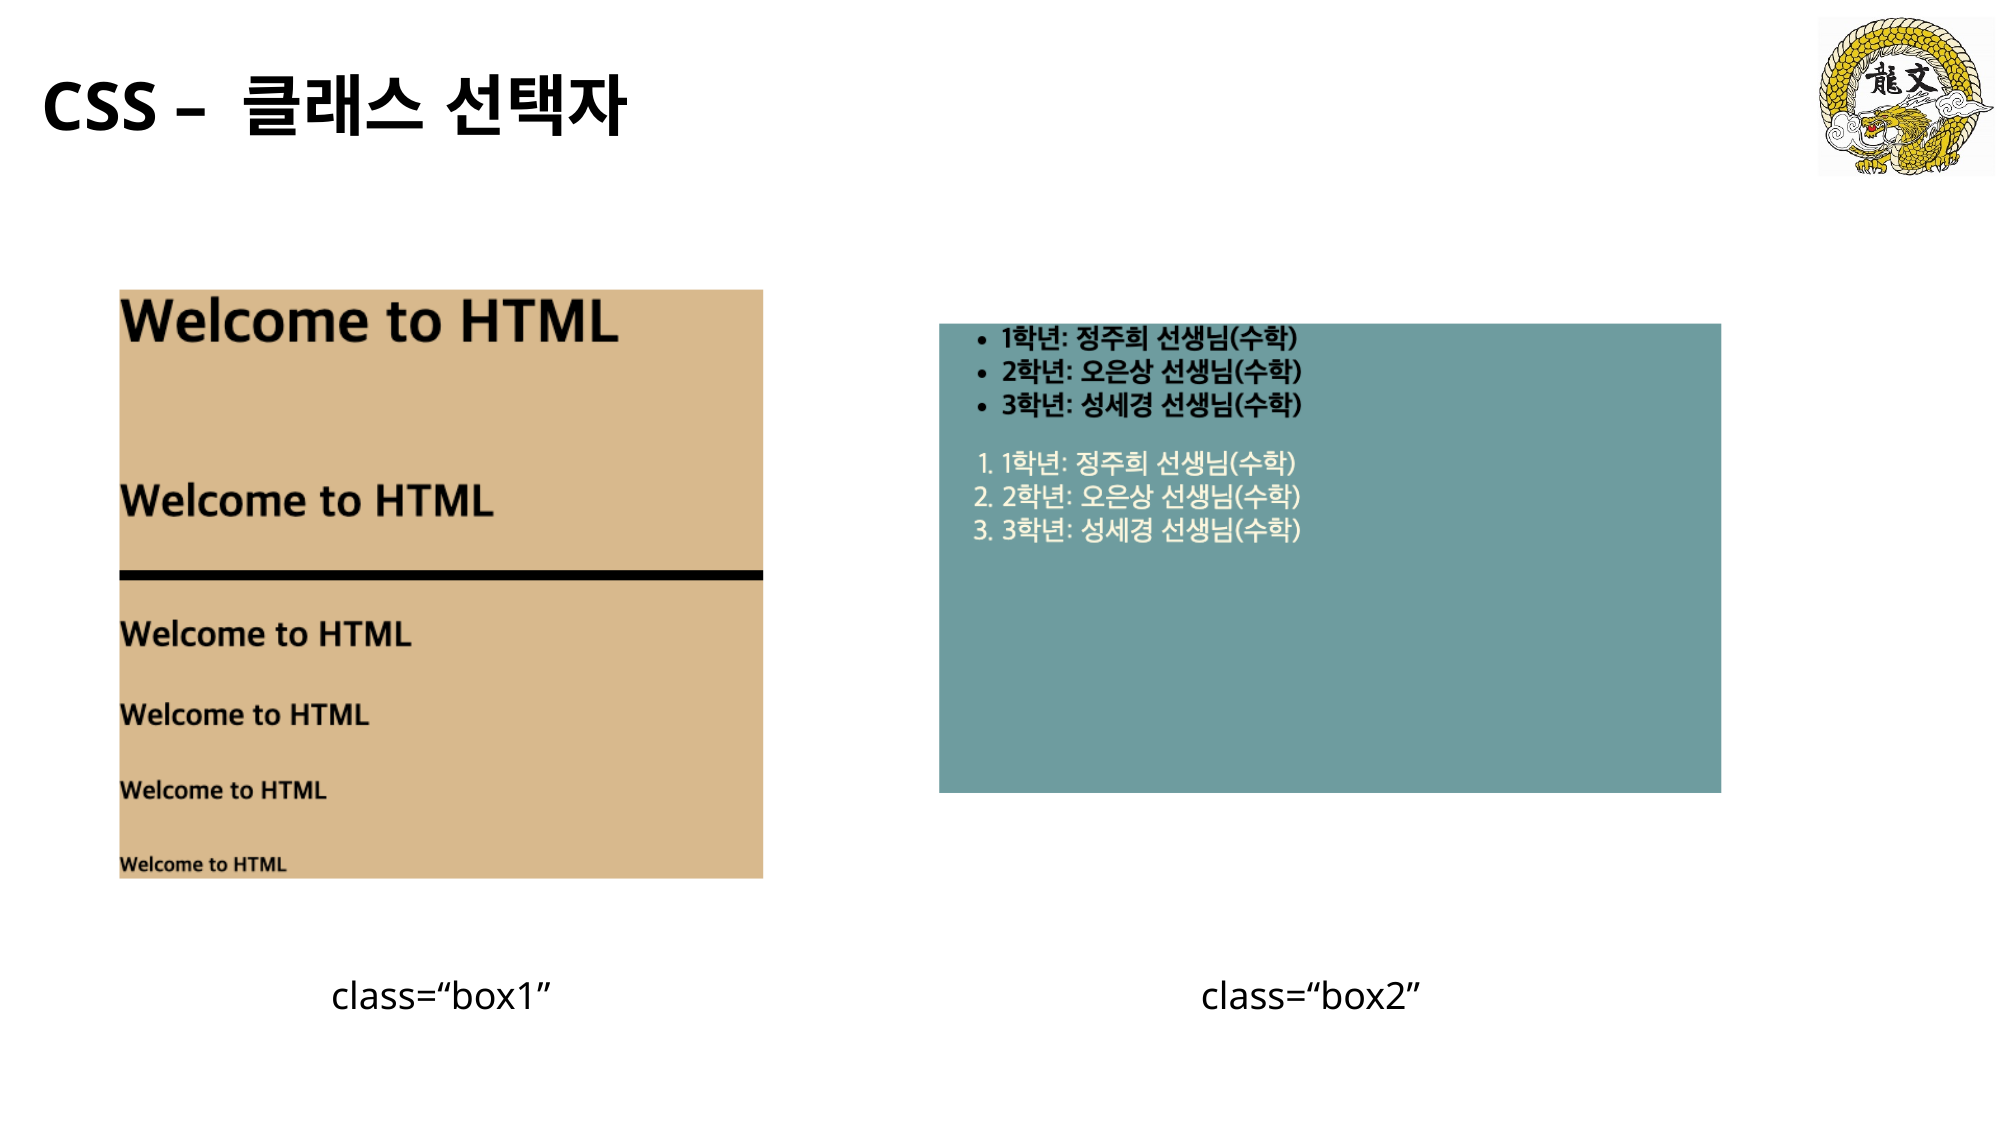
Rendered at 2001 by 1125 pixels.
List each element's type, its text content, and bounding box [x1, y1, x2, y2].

text_box CSS – 클래스 선택자 [27, 56, 710, 151]
picture [933, 308, 1738, 817]
picture [112, 272, 795, 899]
text_box class=“box2” [1186, 964, 1436, 1025]
text_box class=“box1” [316, 964, 566, 1025]
picture [1799, 0, 2000, 200]
